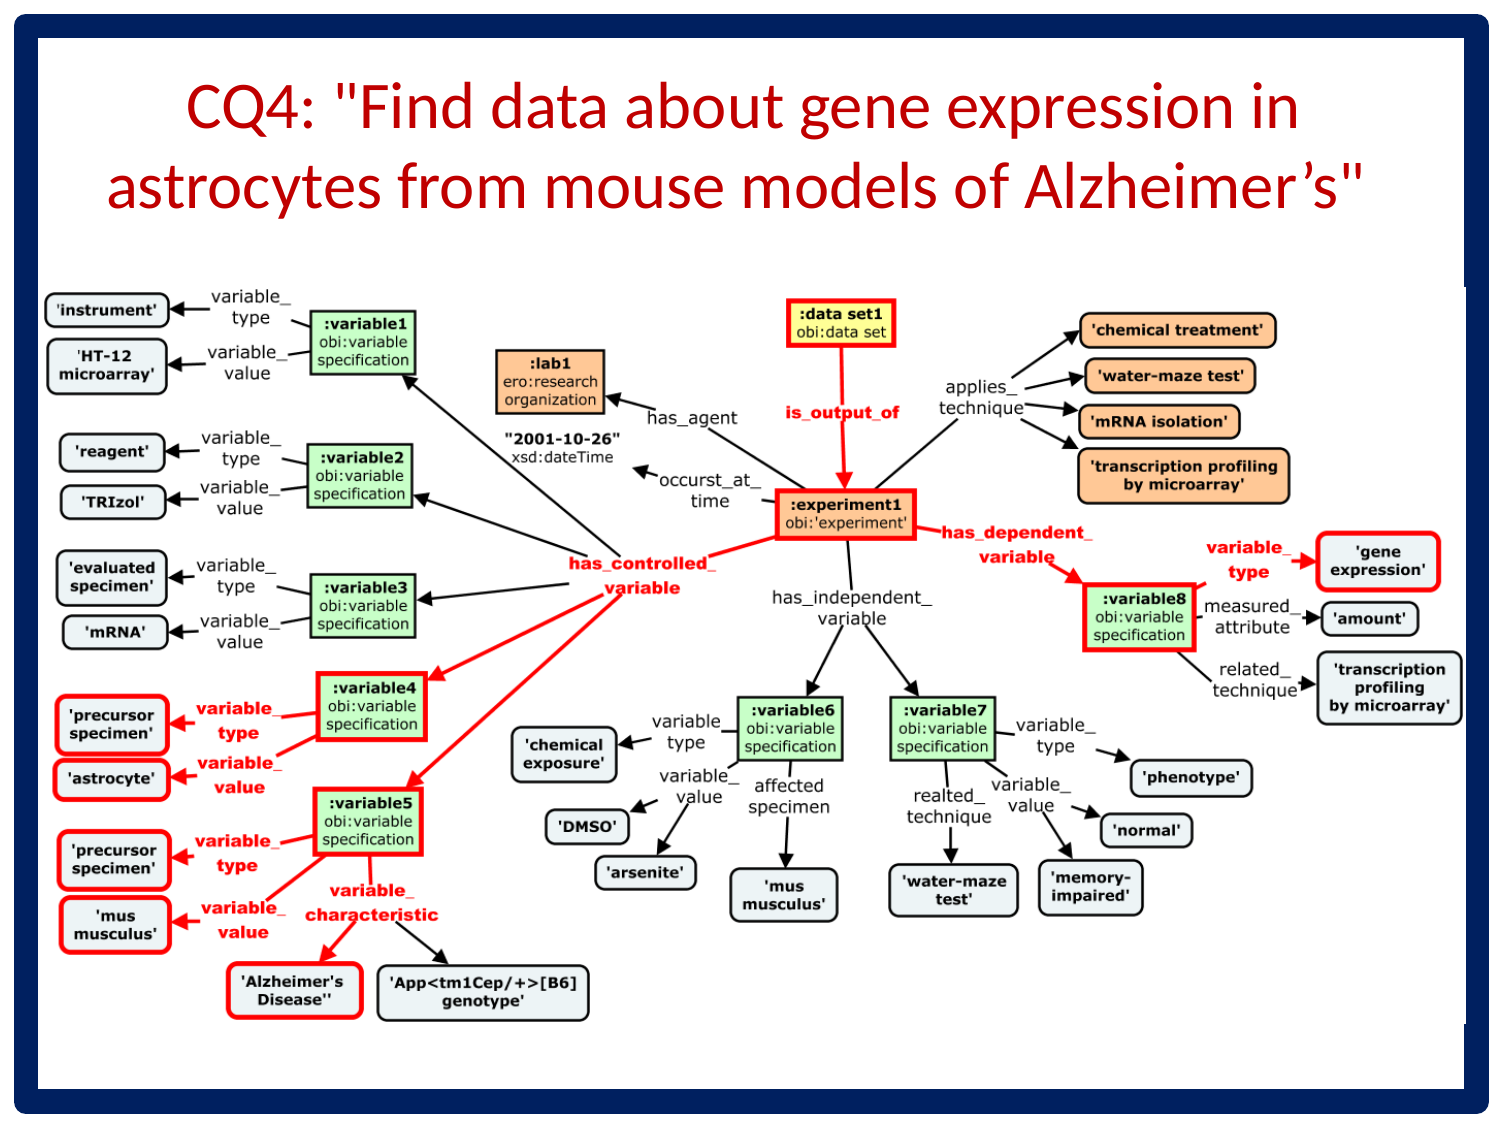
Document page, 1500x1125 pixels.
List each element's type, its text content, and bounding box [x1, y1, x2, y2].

text_box CQ4: "Find data about gene expression in astrocytes from mouse models of Alzheimer’s" [37, 54, 1450, 230]
text_box [24, 24, 1479, 1104]
picture [39, 287, 1466, 1024]
